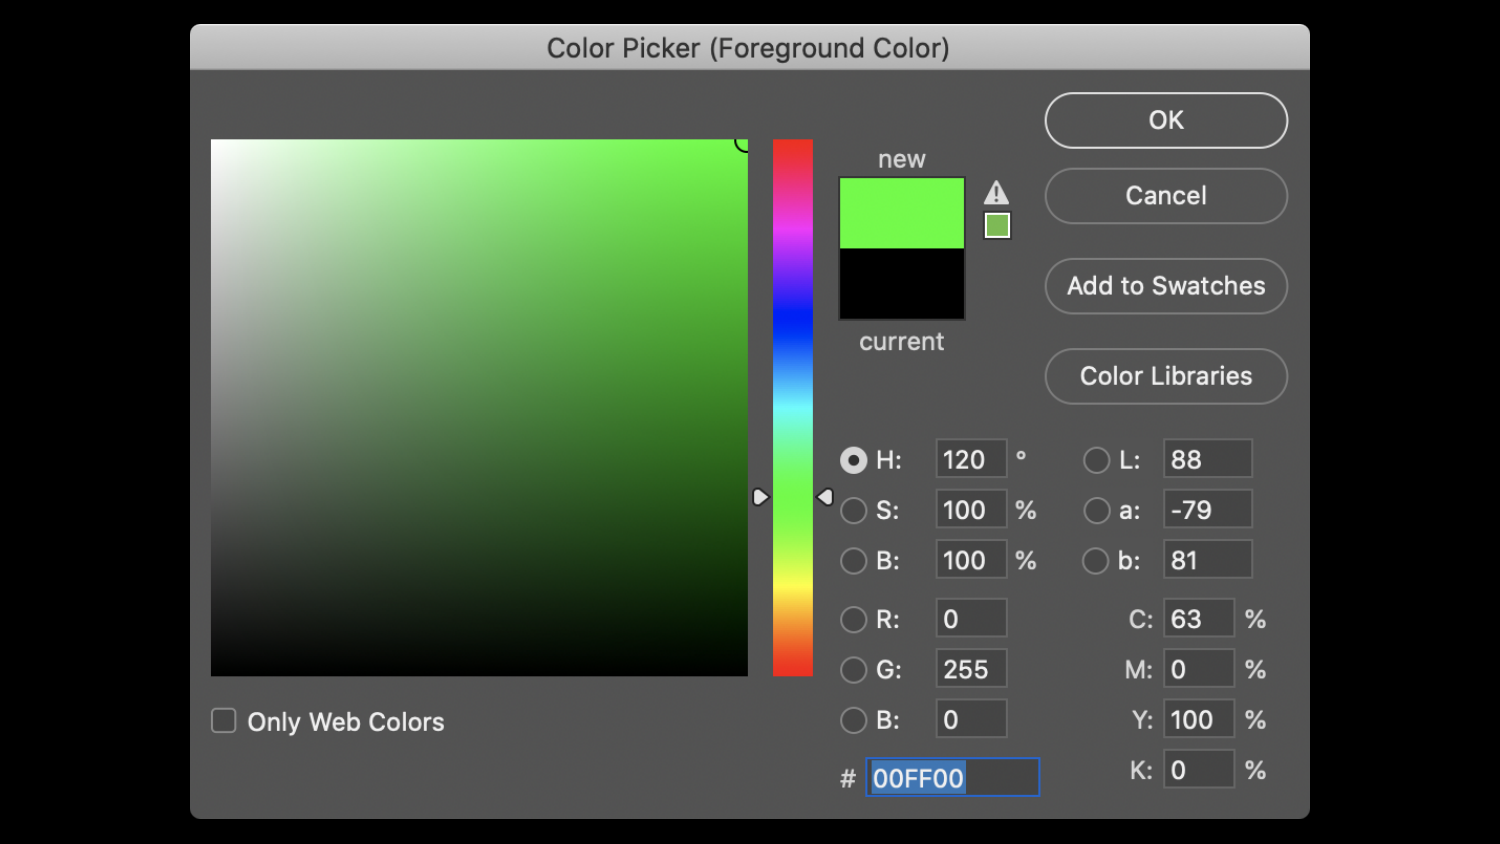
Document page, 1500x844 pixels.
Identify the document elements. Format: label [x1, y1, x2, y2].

picture [190, 24, 1310, 819]
